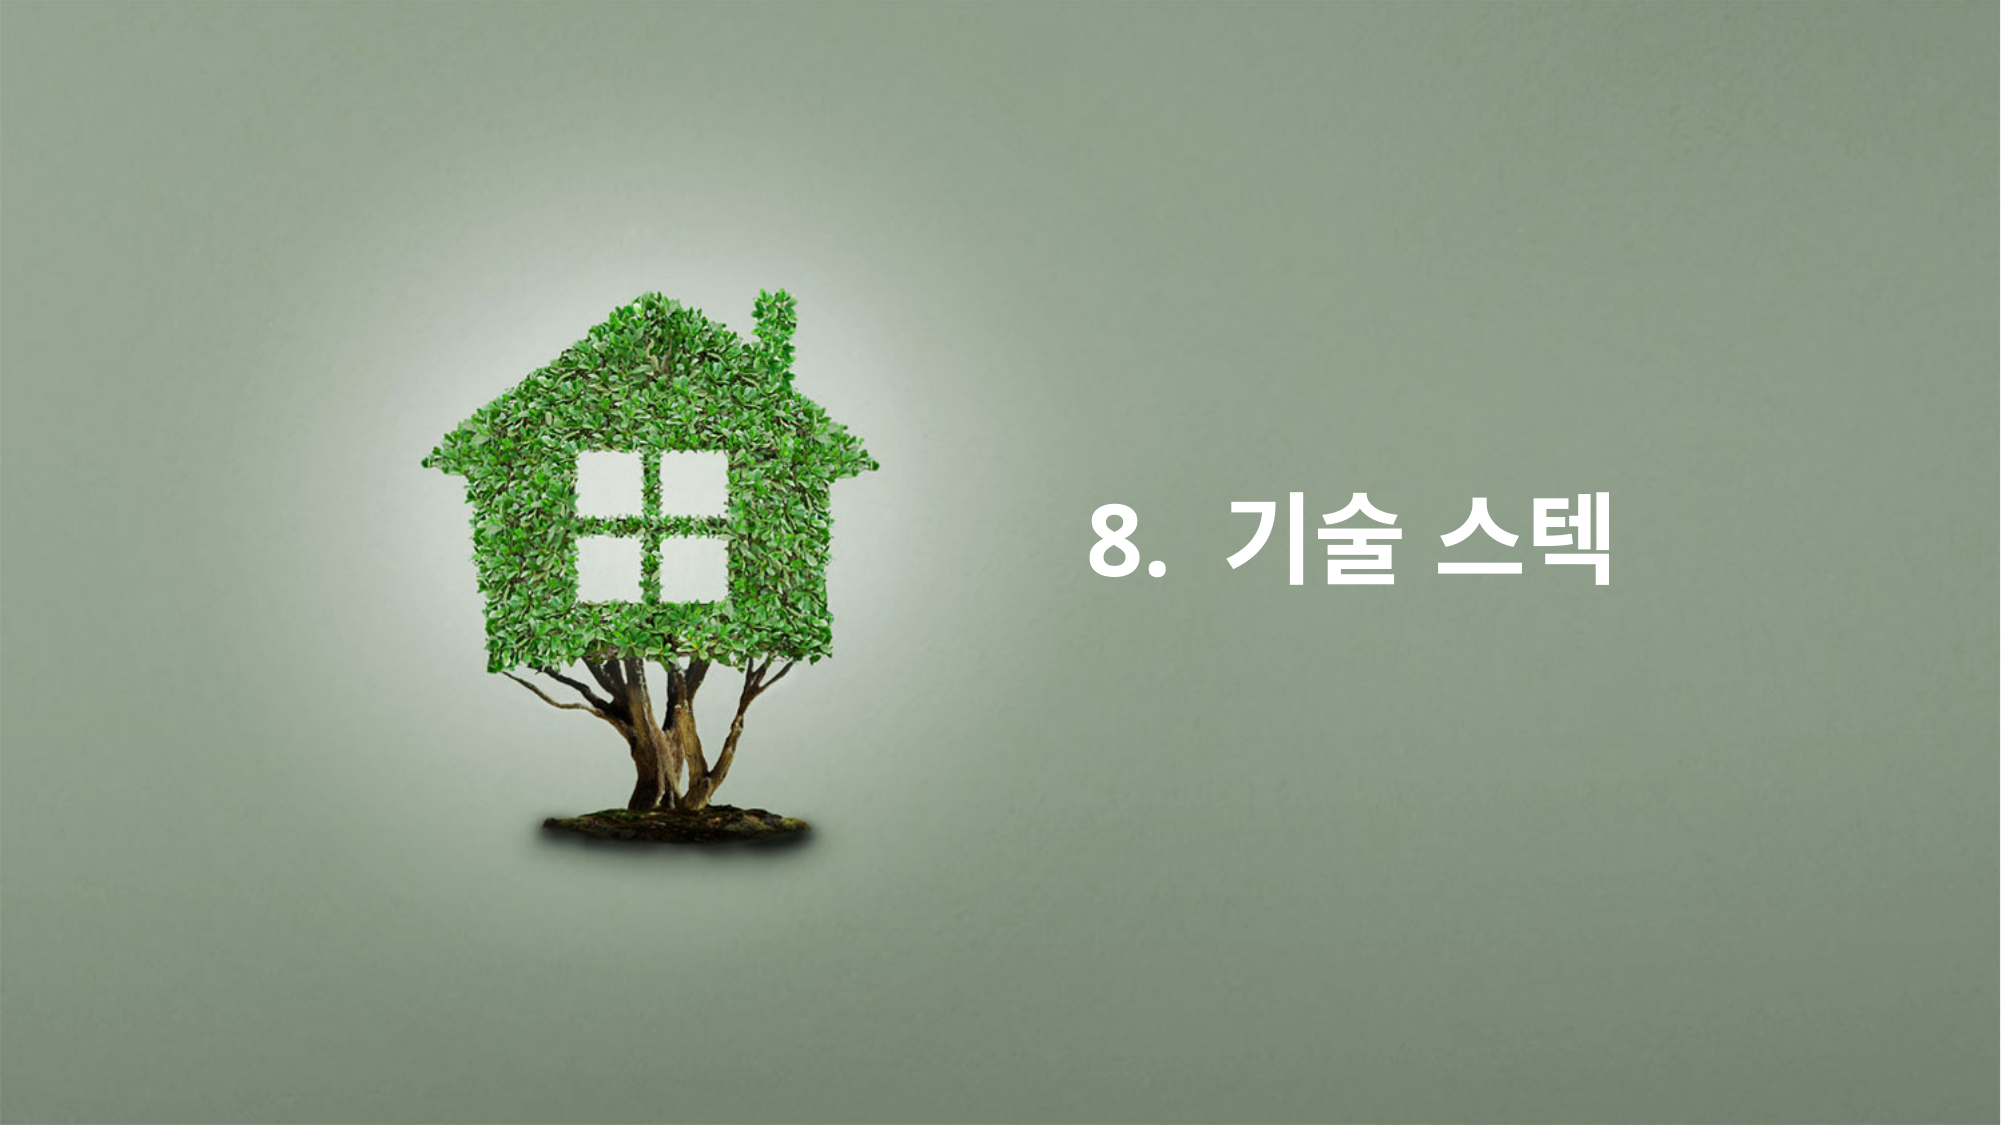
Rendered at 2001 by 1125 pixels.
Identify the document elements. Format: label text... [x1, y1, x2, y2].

picture [0, 0, 2001, 1125]
text_box 8. 기술 스텍 [1071, 469, 1856, 605]
